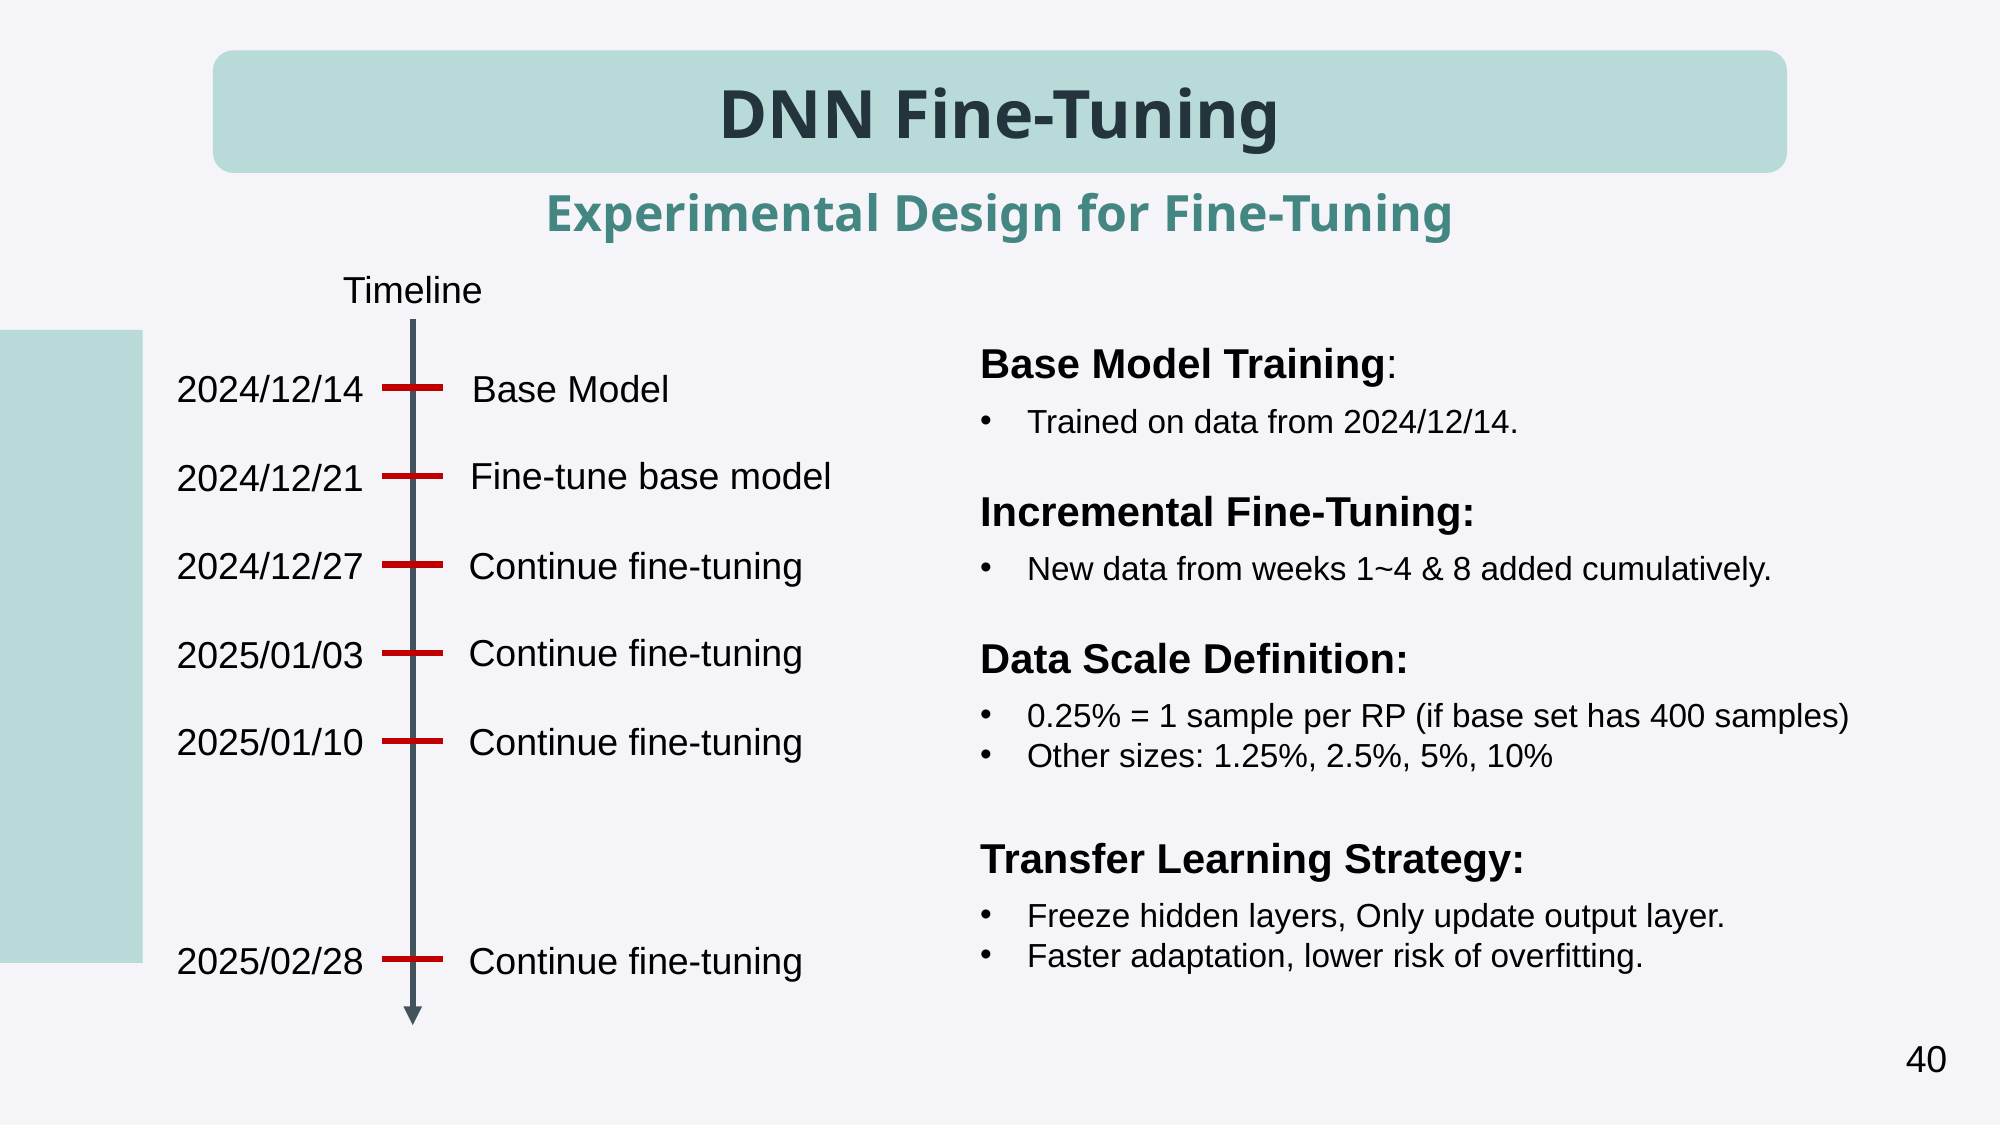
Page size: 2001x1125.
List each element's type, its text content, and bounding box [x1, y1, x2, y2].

text_box 2025/02/28 [142, 929, 398, 990]
text_box Continue fine-tuning [443, 534, 829, 595]
text_box 2024/12/27 [142, 534, 398, 595]
text_box 2025/01/03 [142, 623, 398, 684]
text_box Base Model [443, 357, 699, 418]
text_box Continue fine-tuning [443, 929, 829, 990]
text_box 2024/12/14 [142, 357, 398, 418]
text_box Experimental Design for Fine-Tuning [212, 174, 1788, 250]
text_box Continue fine-tuning [443, 710, 829, 771]
text_box 2025/01/10 [142, 710, 398, 771]
text_box Continue fine-tuning [443, 621, 829, 682]
text_box 40 [1887, 1027, 1966, 1088]
text_box Fine-tune base model [443, 444, 859, 505]
text_box DNN Fine-Tuning [210, 48, 1790, 174]
text_box 2024/12/21 [142, 446, 398, 506]
text_box [0, 329, 143, 963]
text_box Timeline [320, 258, 505, 319]
text_box Base Model Training: Trained on data from 2024/12/14. Incremental Fine-Tuning: New data from weeks 1~4 & 8 added cumulatively. Data Scale Definition: 0.25% = 1 sample per RP (if base set has 400 samples) Other sizes: 1.25%, 2.5%, 5%, 10% Transfer Learning Strategy: Freeze hidden layers, Only update output layer. Faster adaptation, lower risk of overfitting. [965, 329, 1966, 982]
